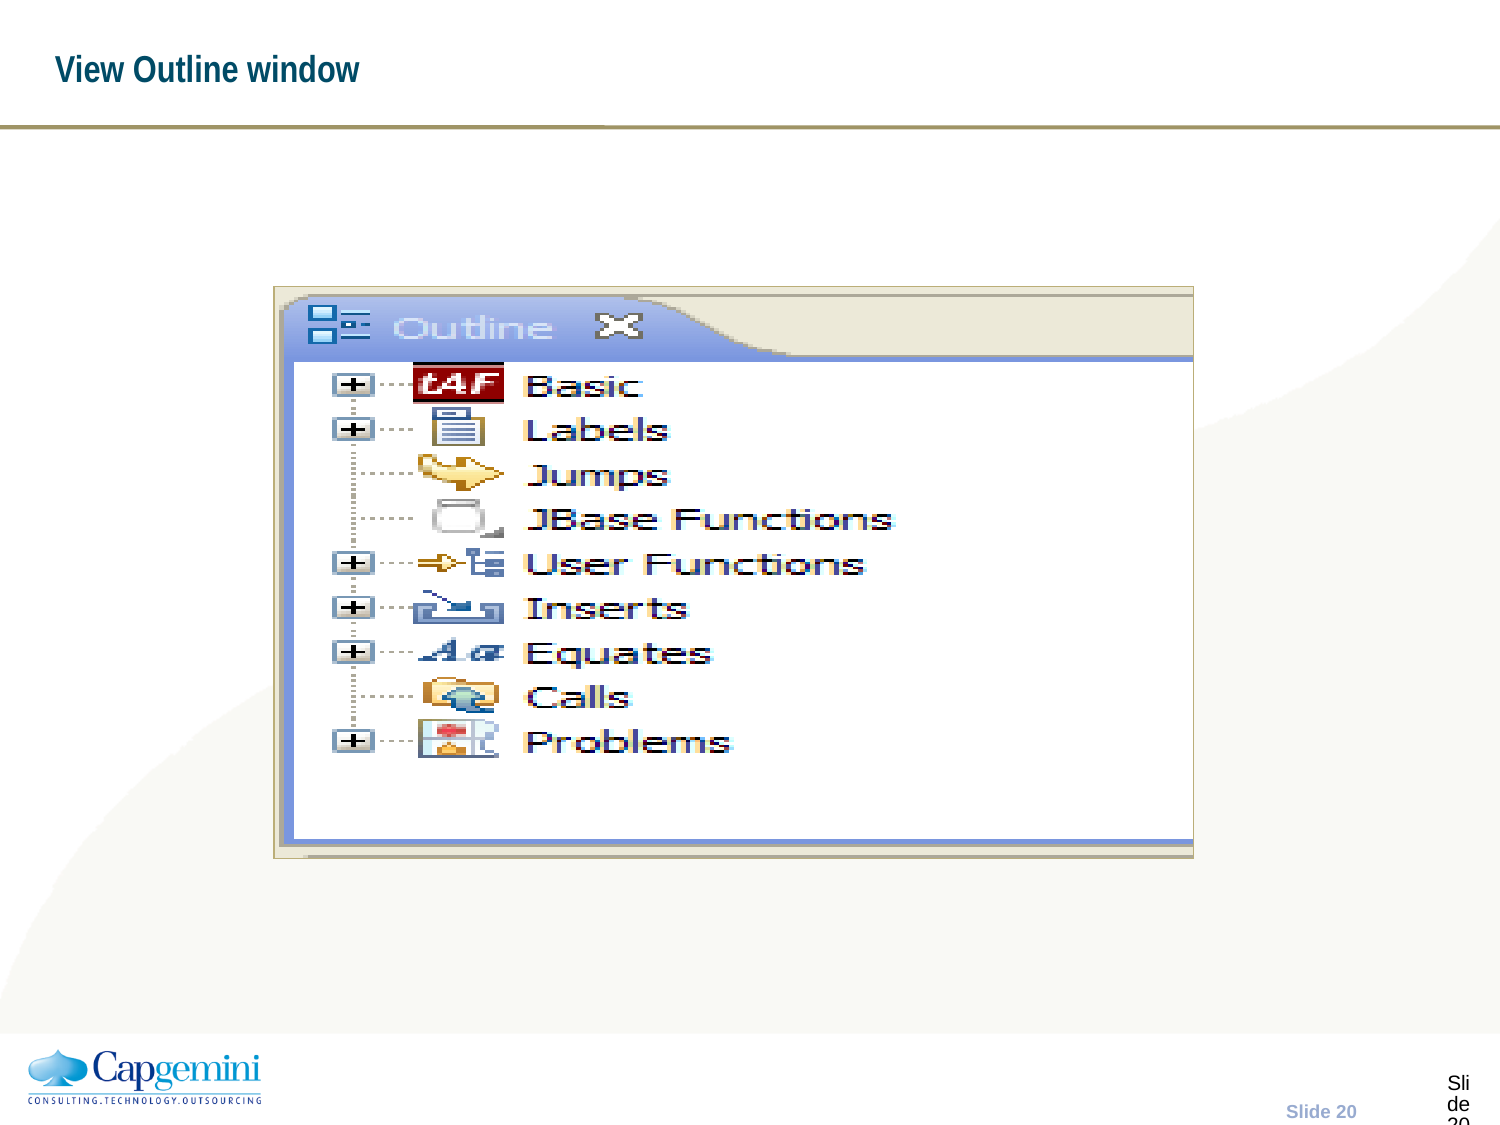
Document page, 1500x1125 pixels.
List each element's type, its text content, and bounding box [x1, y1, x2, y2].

title View Outline window [39, 22, 1470, 113]
slide_number Slide 19 [1438, 1094, 1478, 1117]
text_box Slide 19 [1172, 1093, 1373, 1125]
picture [0, 130, 1500, 1125]
picture [0, 0, 1500, 125]
